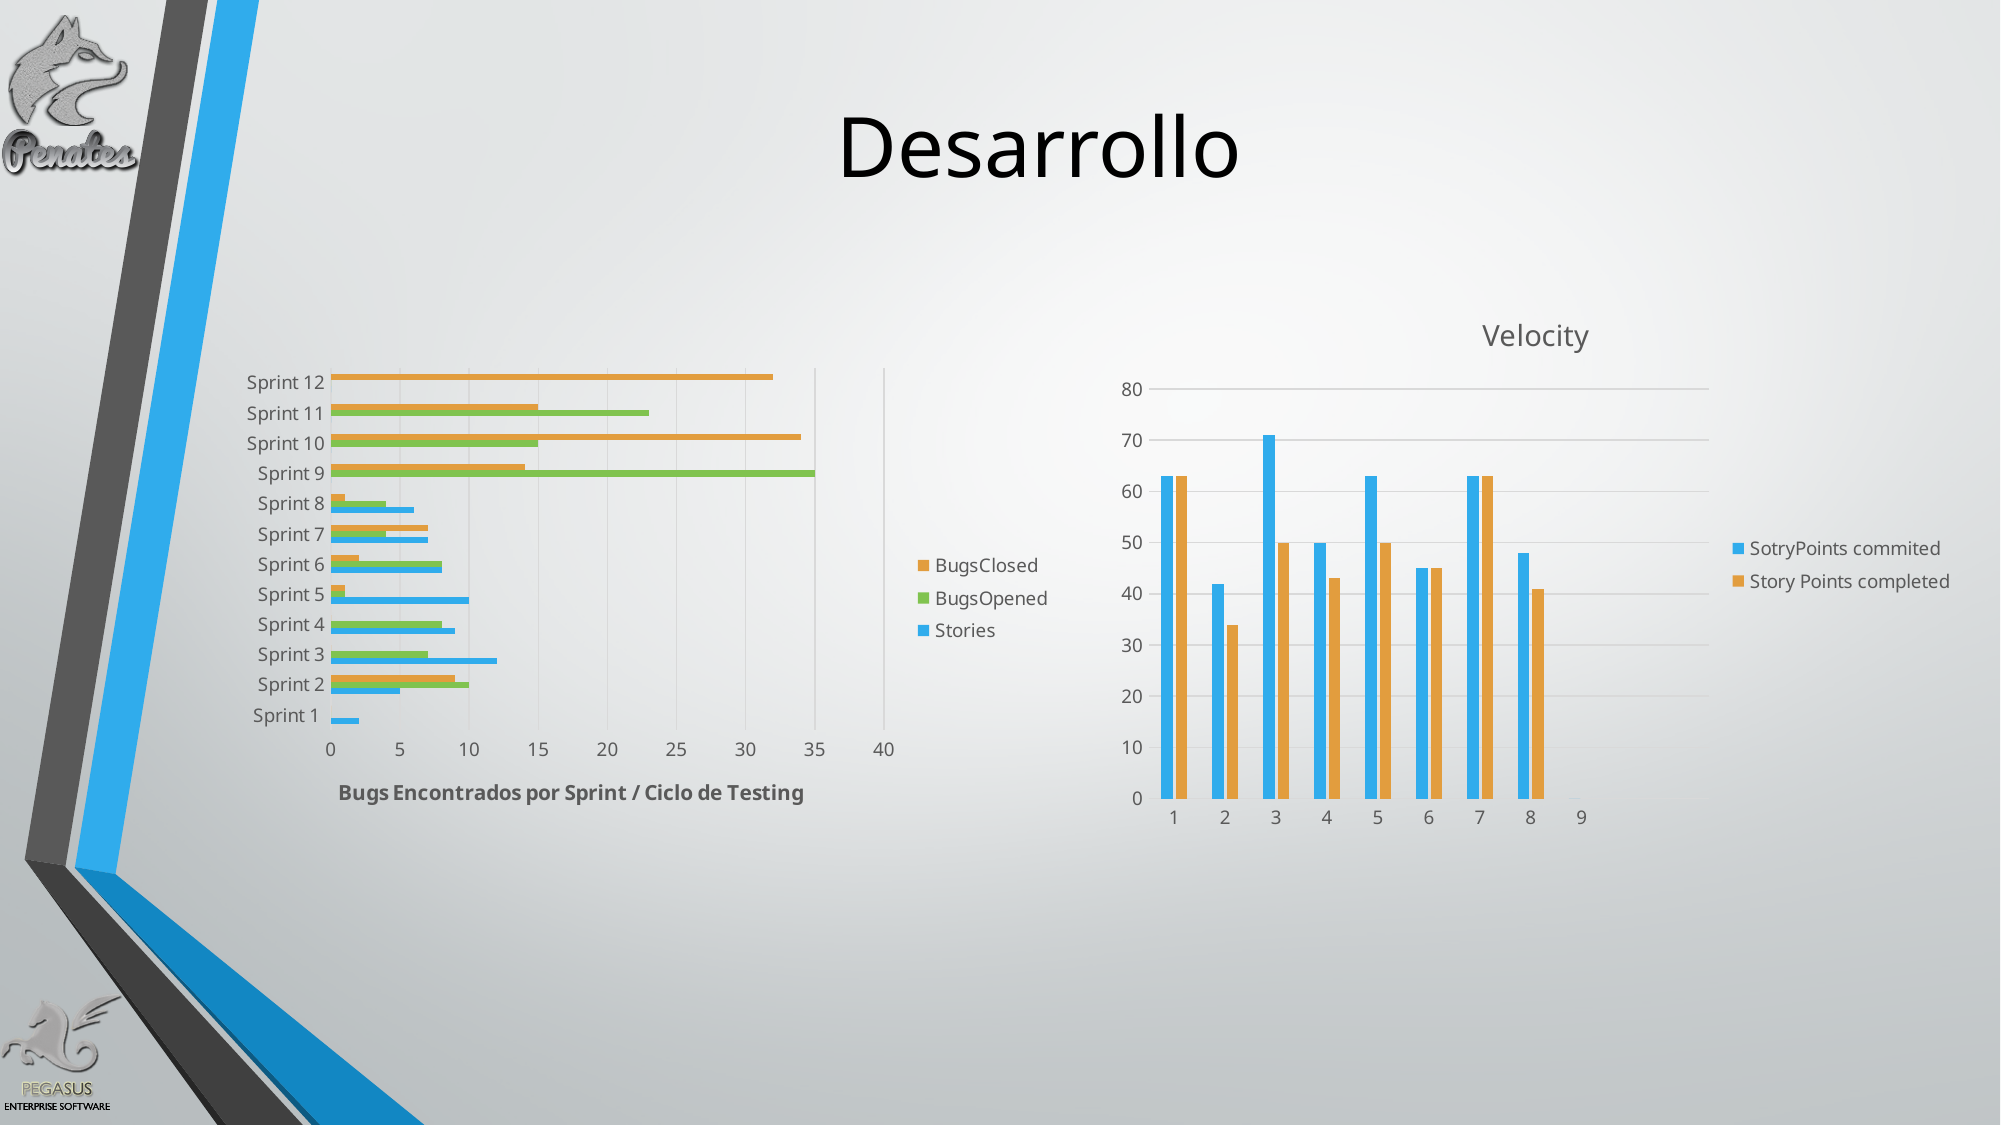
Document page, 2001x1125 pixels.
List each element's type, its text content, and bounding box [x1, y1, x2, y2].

picture [0, 986, 152, 1123]
title Desarrollo [217, 0, 1862, 288]
picture [0, 15, 142, 185]
chart [229, 358, 1067, 838]
chart [1103, 287, 1969, 843]
